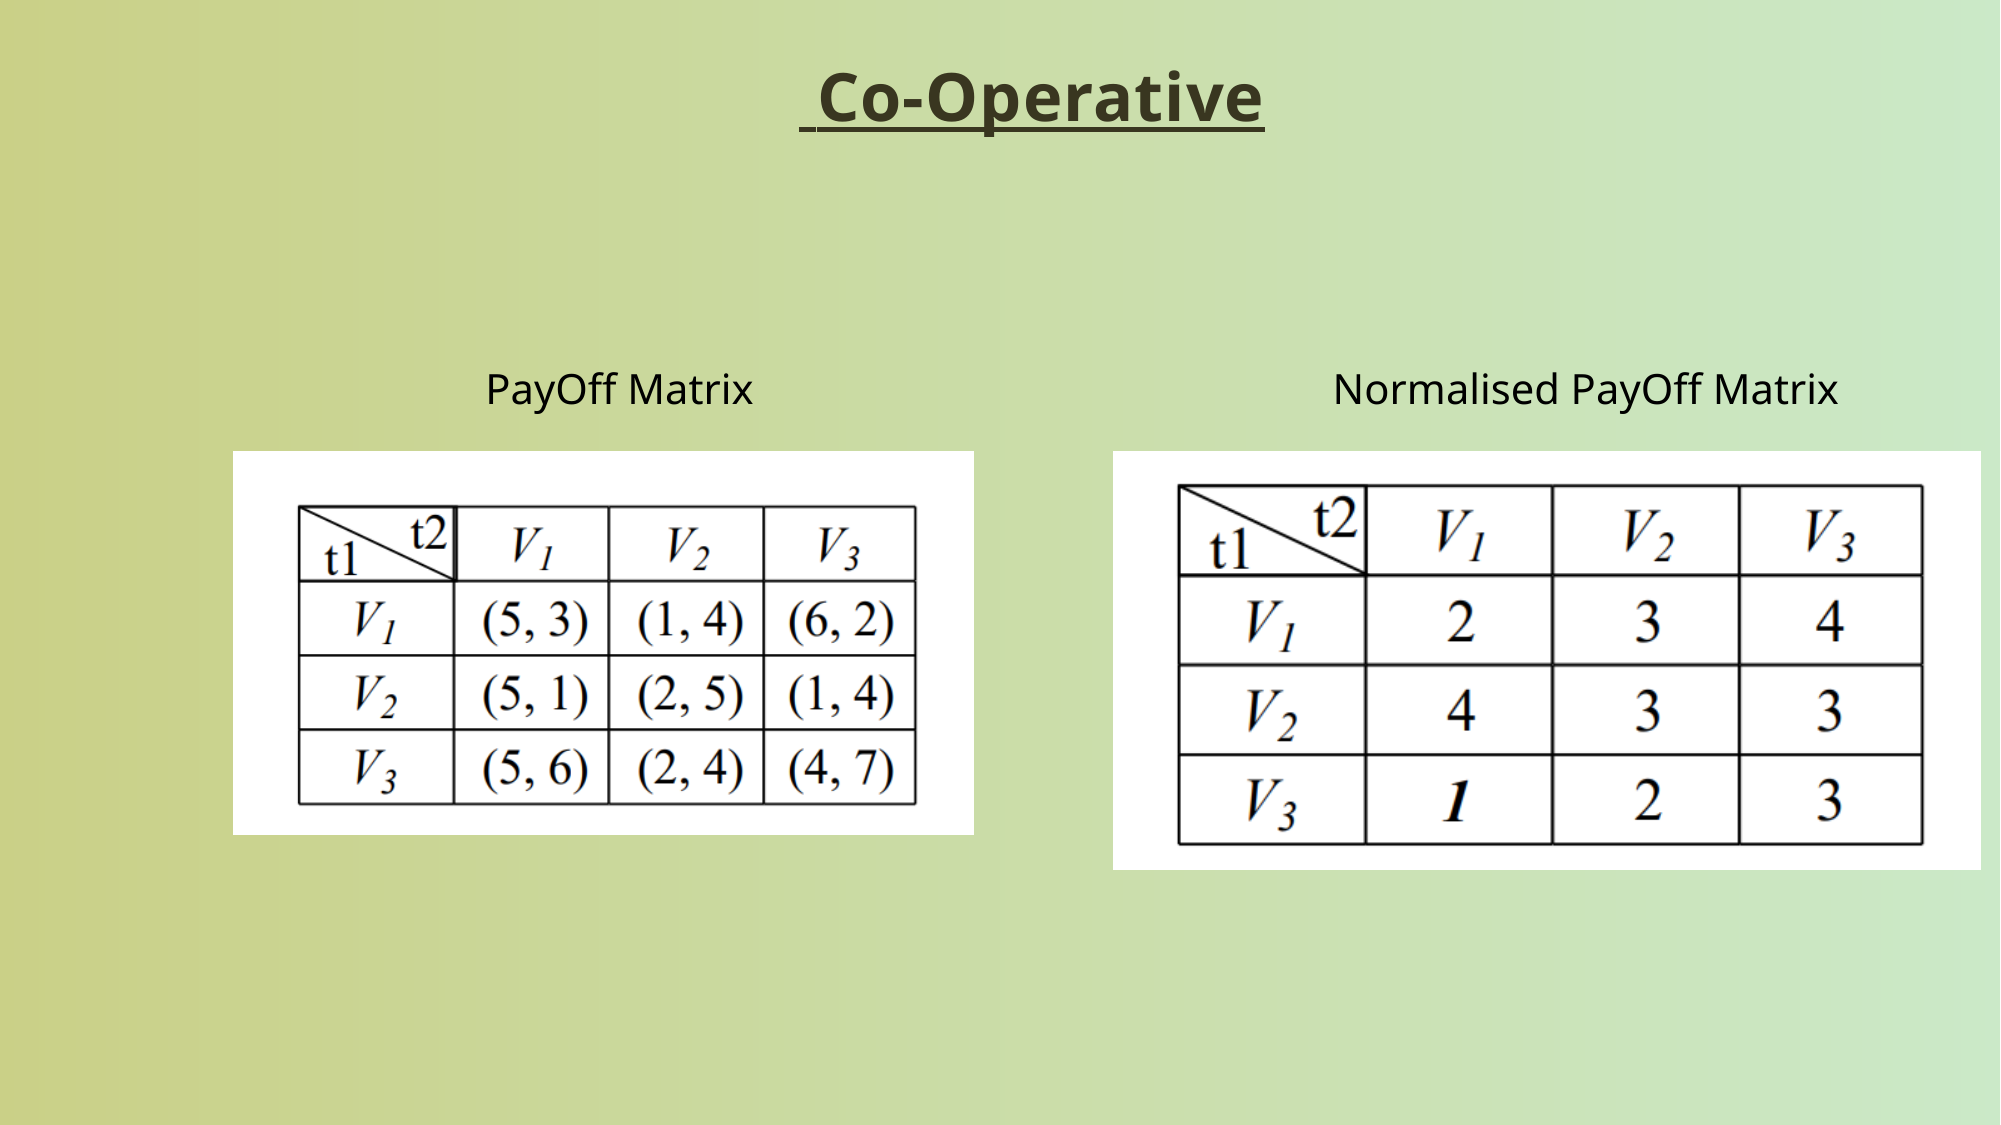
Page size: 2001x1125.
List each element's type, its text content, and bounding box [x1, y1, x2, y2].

text_box Normalised PayOff Matrix [1317, 355, 1864, 421]
text_box Co-Operative [784, 47, 1386, 143]
text_box PayOff Matrix [470, 355, 772, 421]
picture [233, 451, 974, 835]
picture [1113, 451, 1981, 870]
